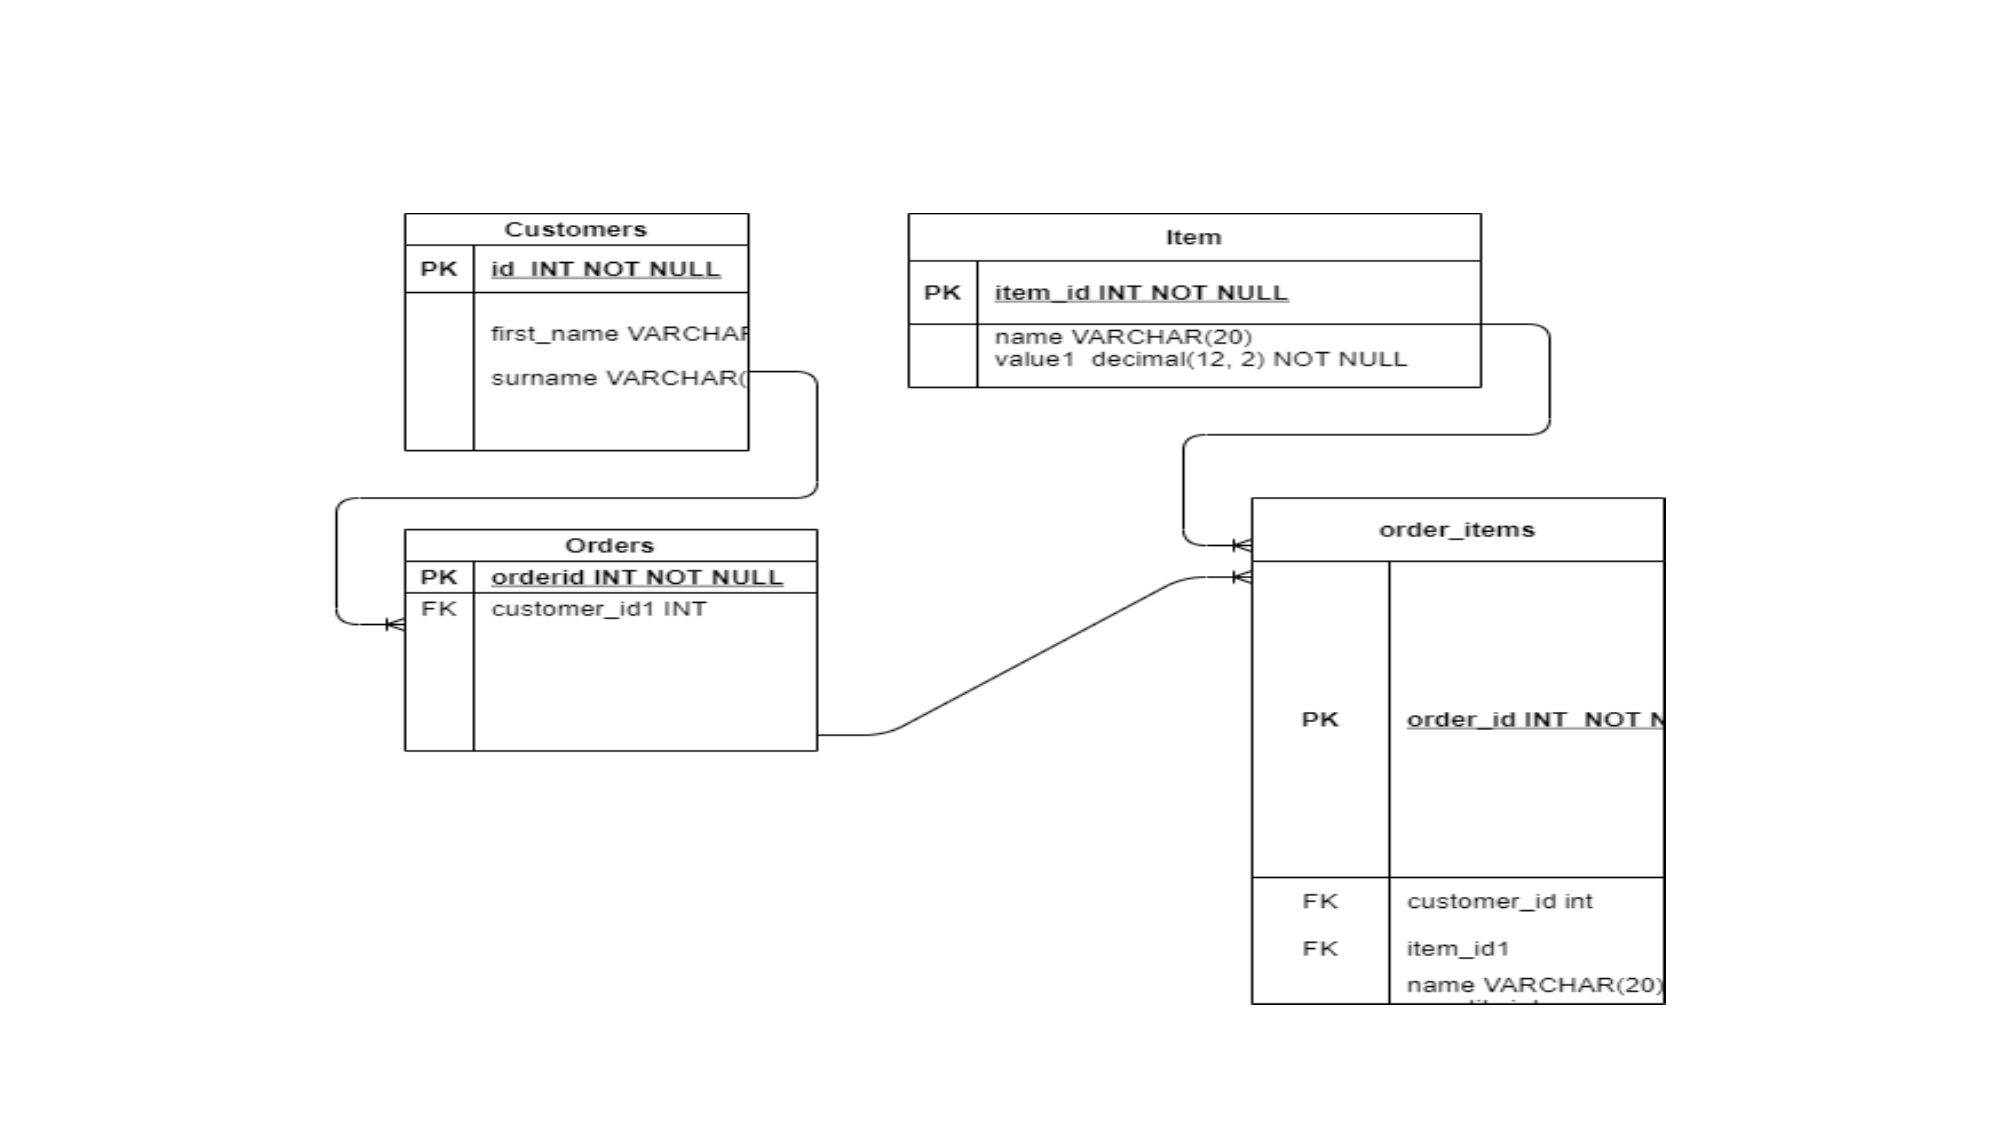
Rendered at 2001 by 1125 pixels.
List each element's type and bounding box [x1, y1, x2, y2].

picture [320, 213, 1666, 1005]
